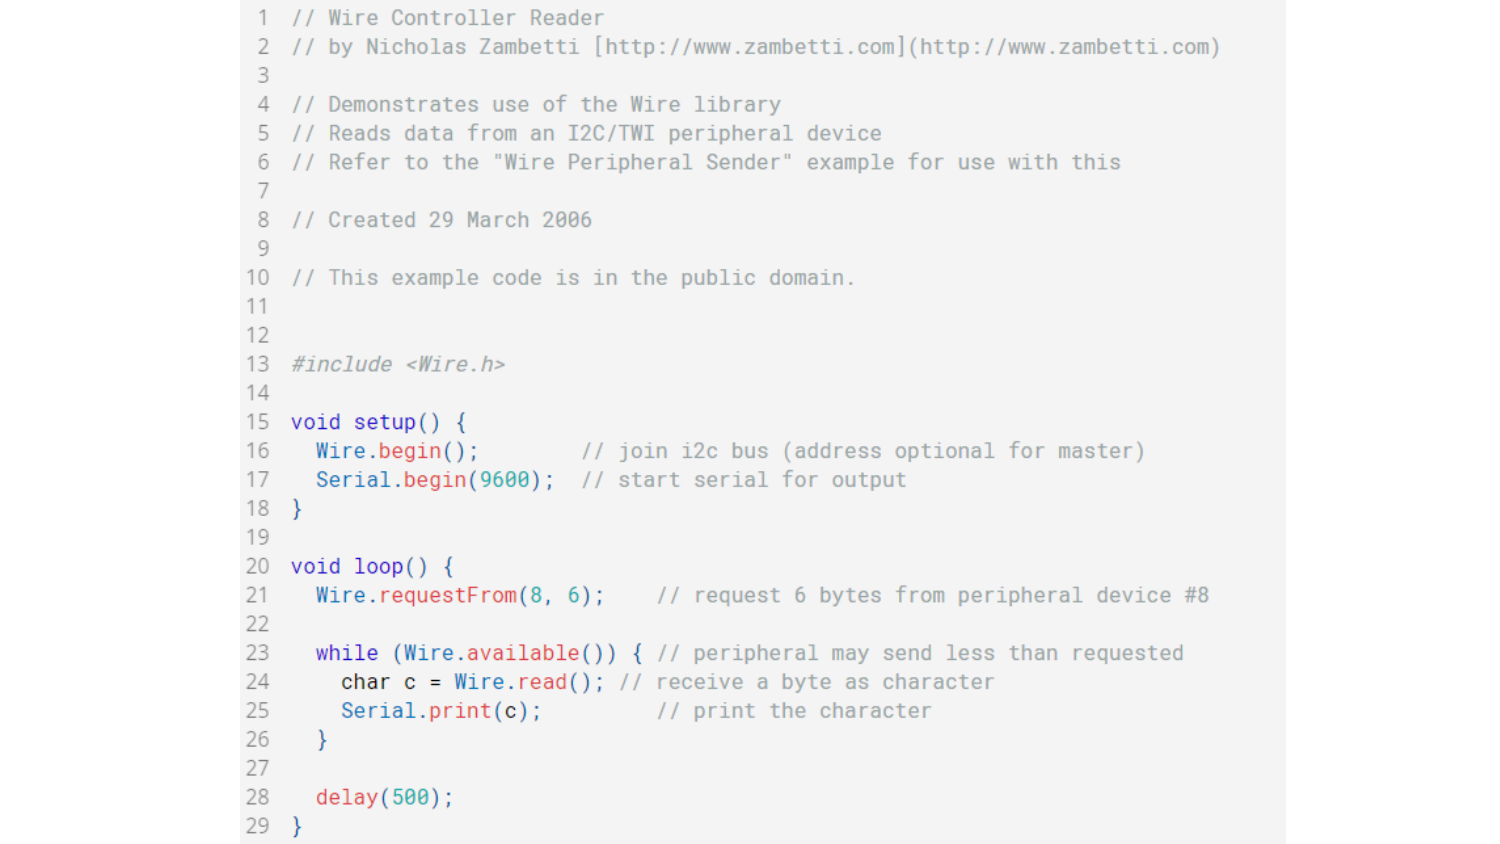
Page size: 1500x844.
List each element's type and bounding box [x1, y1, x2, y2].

picture [239, 0, 1286, 844]
